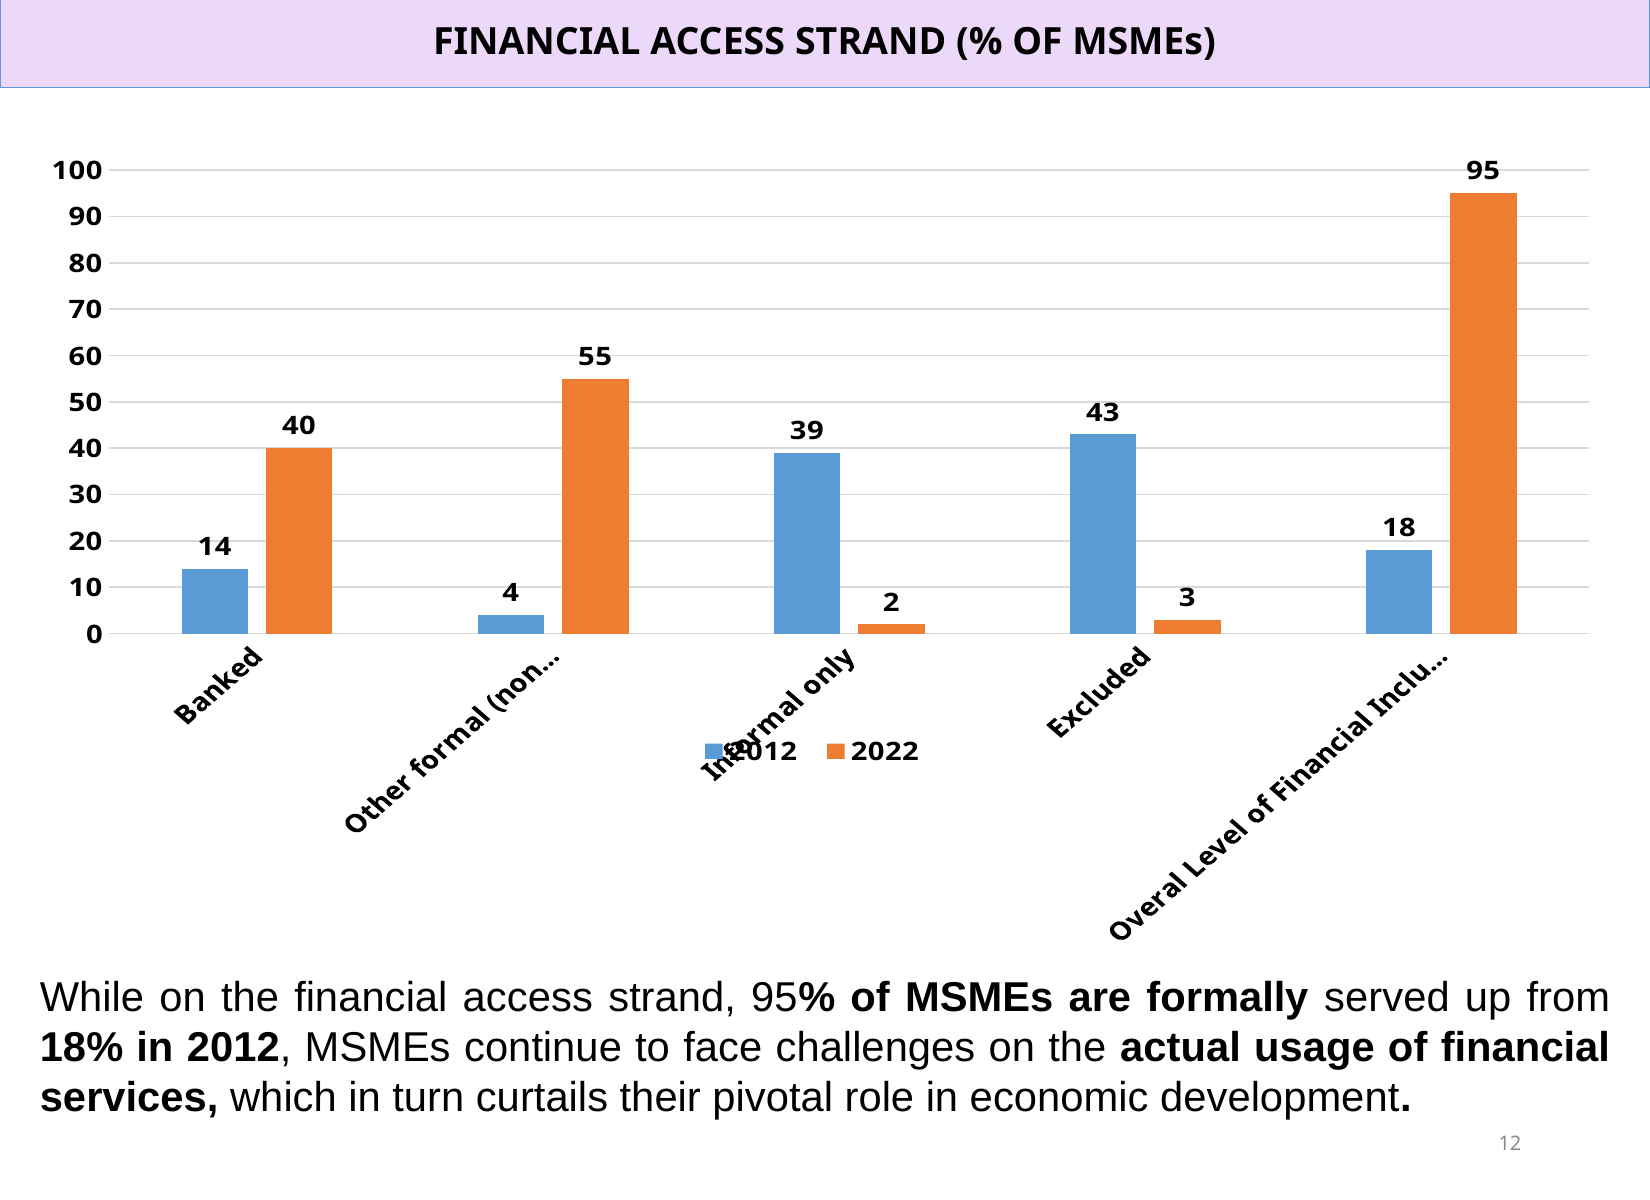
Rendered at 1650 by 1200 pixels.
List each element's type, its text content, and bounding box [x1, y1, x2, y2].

text_box While on the financial access strand, 95% of MSMEs are formally served up from 18% in 2012, MSMEs continue to face challenges on the actual usage of financial services, which in turn curtails their pivotal role in economic development. [24, 962, 1625, 1128]
slide_number 12 [1165, 1128, 1537, 1177]
chart [12, 151, 1613, 950]
title FINANCIAL ACCESS STRAND (% OF MSMEs) [0, 0, 1650, 88]
